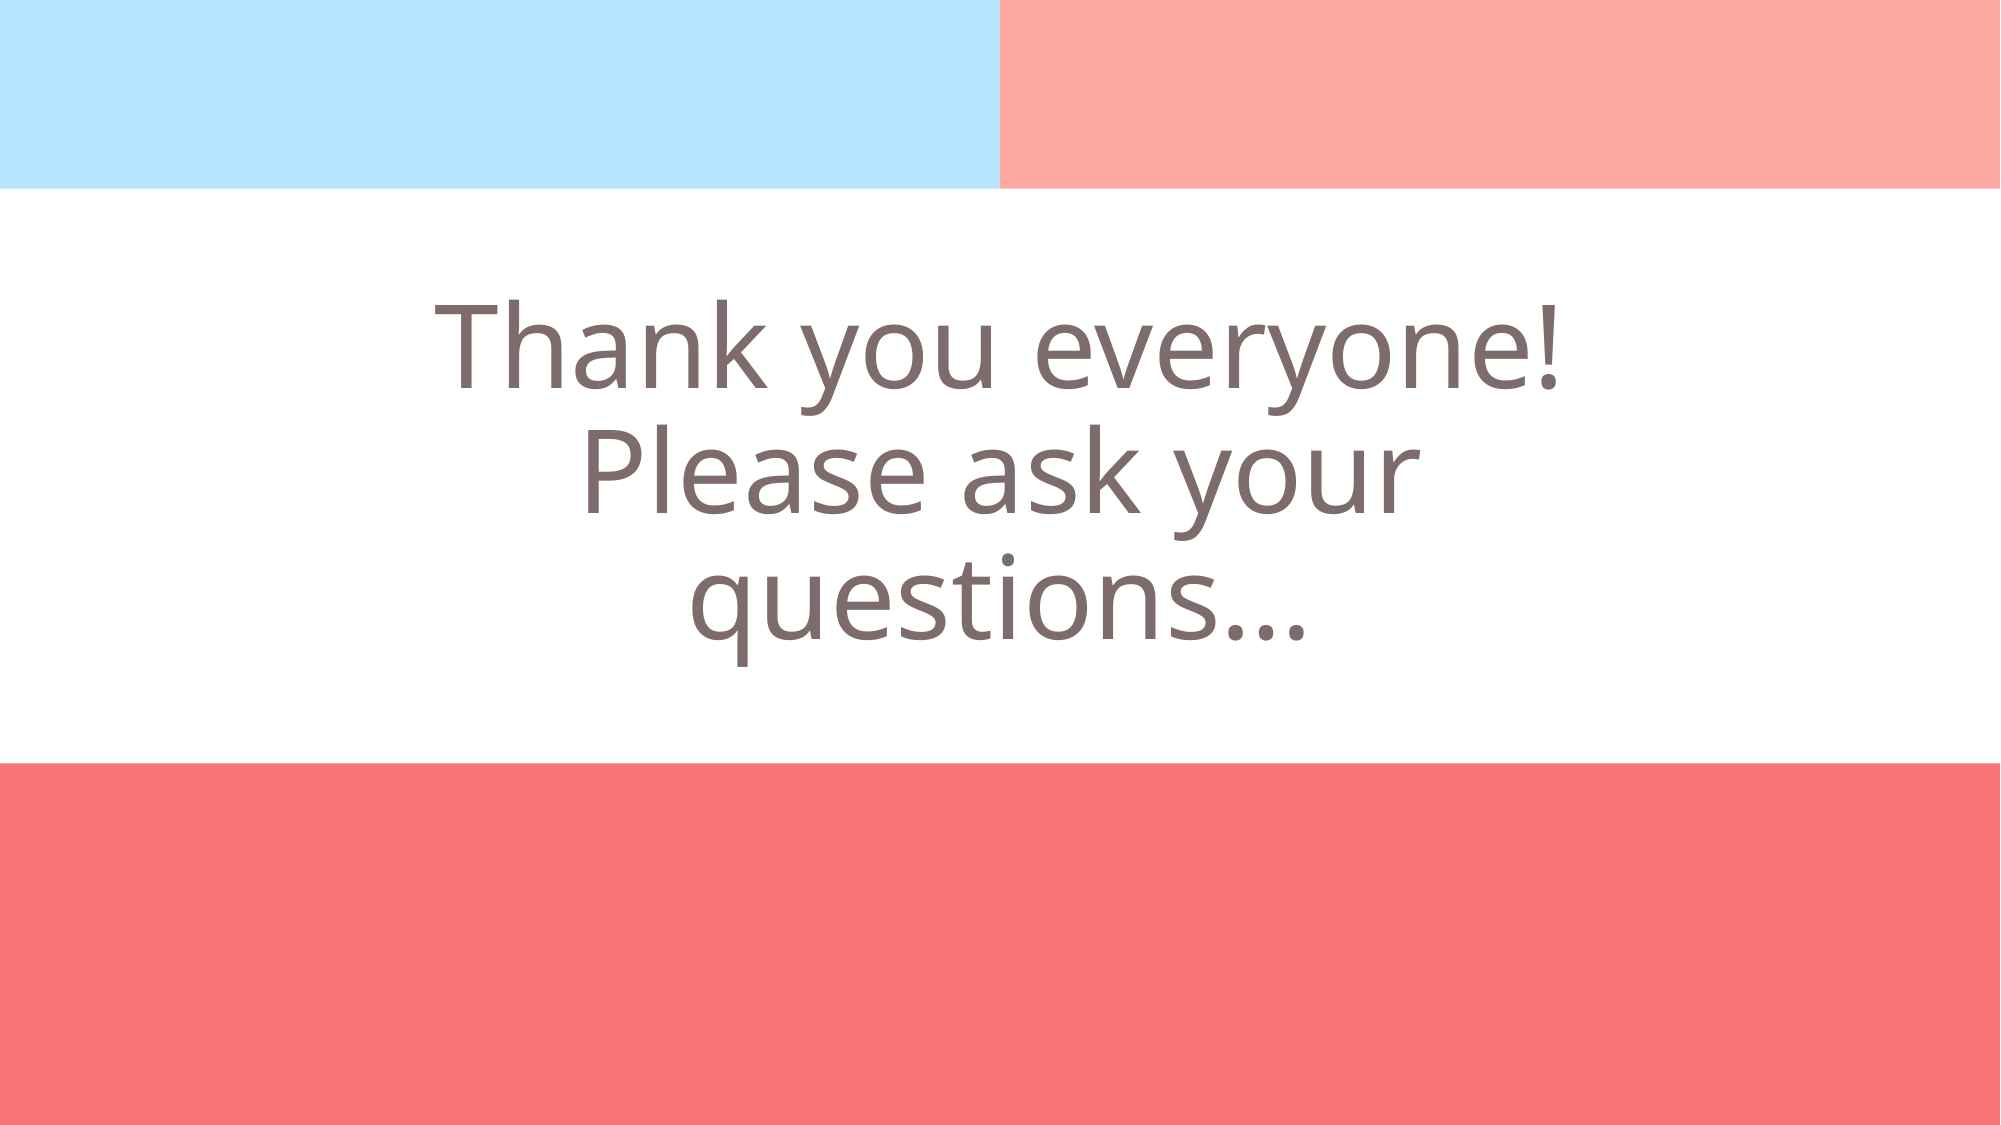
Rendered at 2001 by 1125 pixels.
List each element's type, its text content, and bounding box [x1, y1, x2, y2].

text_box [0, 762, 2000, 1125]
text_box [999, 0, 2000, 190]
text_box [0, 0, 999, 190]
title Thank you everyone! Please ask your questions… [249, 280, 1750, 672]
